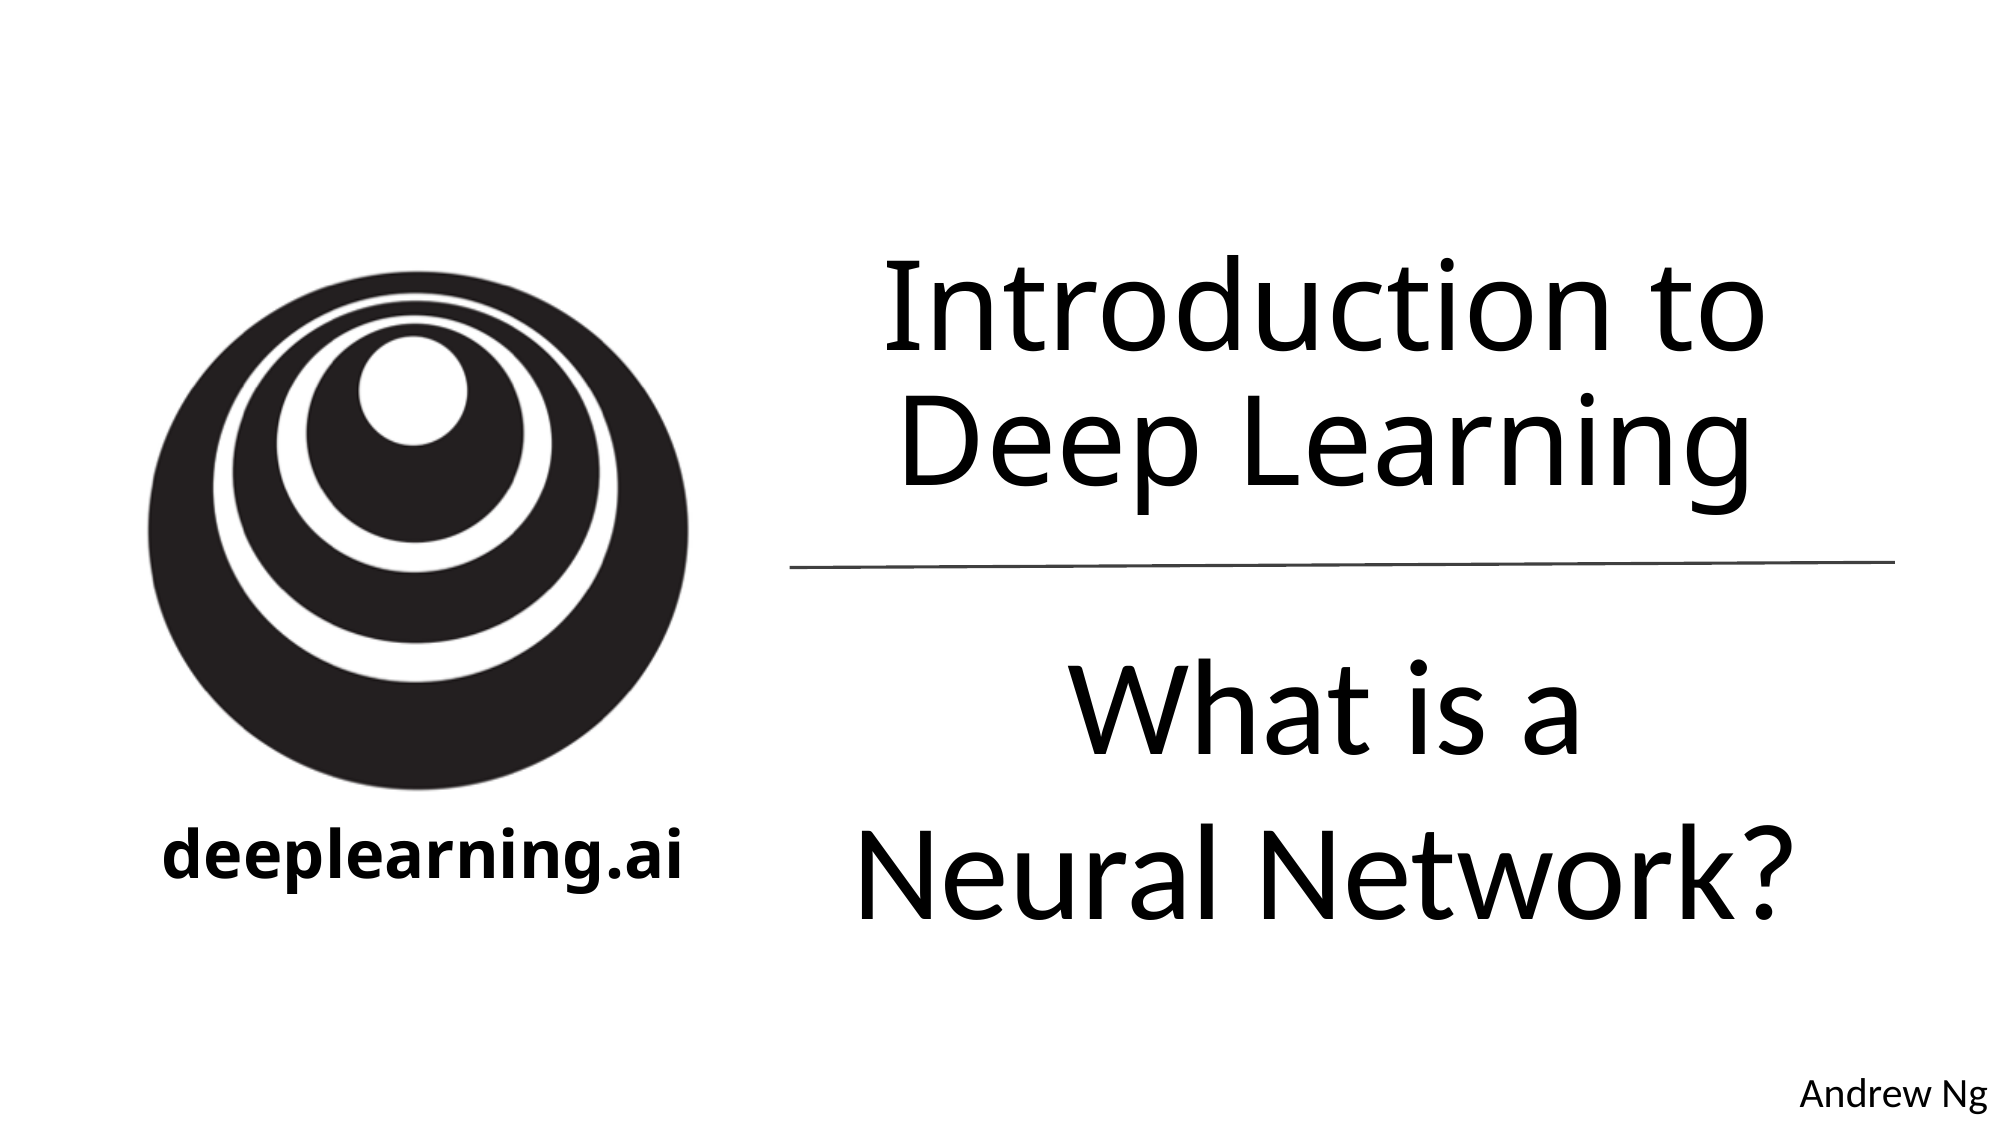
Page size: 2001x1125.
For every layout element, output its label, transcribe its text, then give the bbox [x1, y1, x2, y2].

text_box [56, 234, 790, 901]
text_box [789, 562, 1895, 568]
title Introduction to Deep Learning [832, 203, 1821, 520]
text_box What is a Neural Network? [832, 609, 1821, 955]
